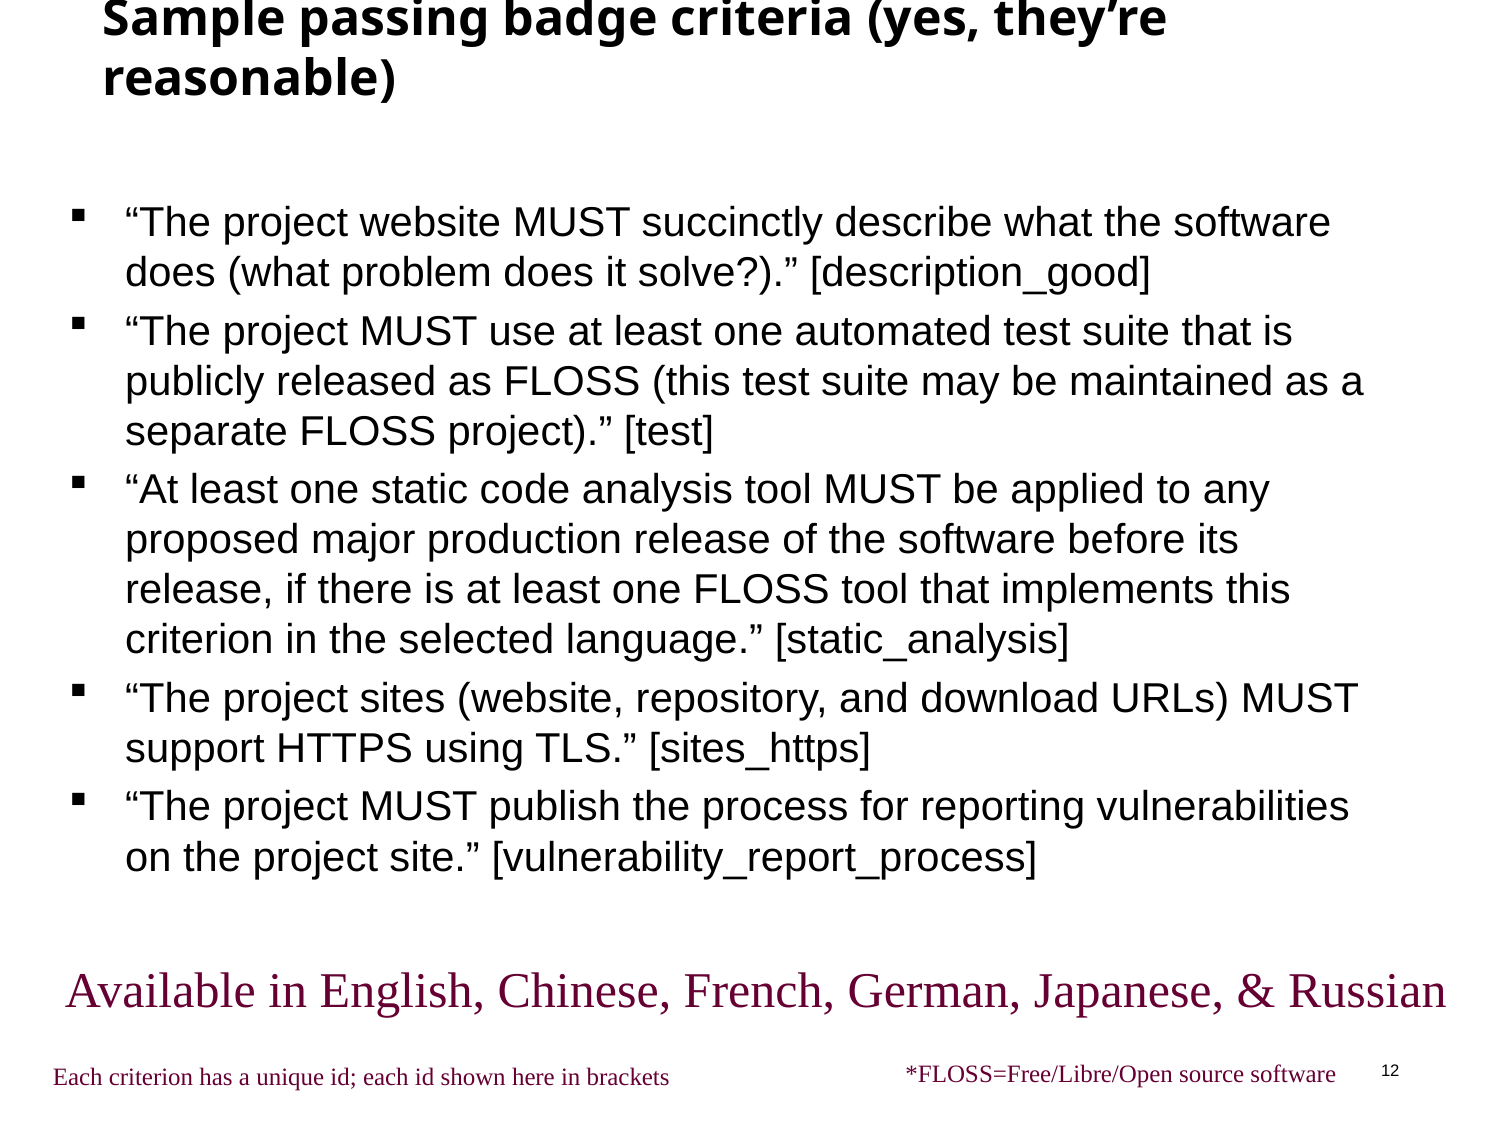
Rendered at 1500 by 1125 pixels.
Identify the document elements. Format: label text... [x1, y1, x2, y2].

text_box Available in English, Chinese, French, German, Japanese, & Russian [49, 950, 1463, 1026]
slide_number 11 [1101, 1026, 1415, 1088]
list “The project website MUST succinctly describe what the software does (what problem does it solve?).” [description_good] “The project MUST use at least one automated test suite that is publicly released as FLOSS (this test suite may be maintained as a separate FLOSS project).” [test] “At least one static code analysis tool MUST be applied to any proposed major production release of the software before its release, if there is at least one FLOSS tool that implements this criterion in the selected language.” [static_analysis] “The project sites (website, repository, and download URLs) MUST support HTTPS using TLS.” [sites_https] “The project MUST publish the process for reporting vulnerabilities on the project site.” [vulnerability_report_process] [53, 187, 1401, 950]
text_box Each criterion has a unique id; each id shown here in brackets [37, 1053, 685, 1098]
title Sample passing badge criteria (yes, they’re reasonable) [87, 37, 1376, 113]
text_box *FLOSS=Free/Libre/Open source software [890, 1050, 1352, 1096]
